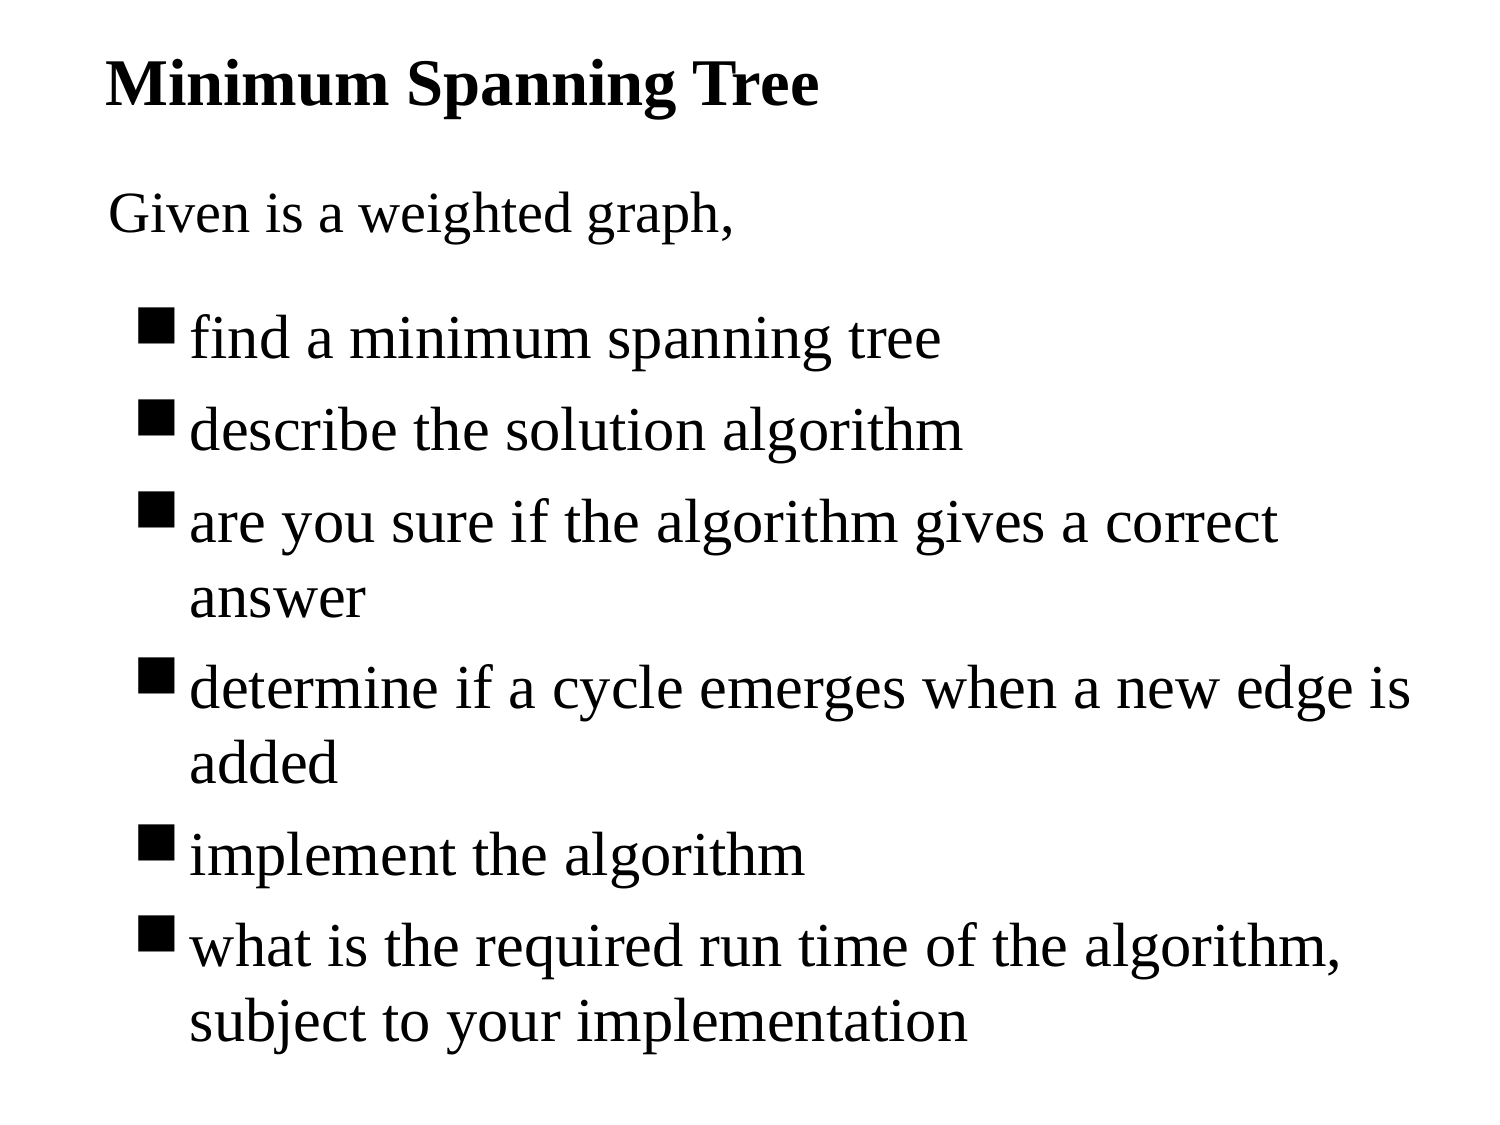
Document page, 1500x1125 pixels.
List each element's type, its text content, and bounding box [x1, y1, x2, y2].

text_box Given is a weighted graph, [93, 166, 750, 252]
list find a minimum spanning tree describe the solution algorithm are you sure if the algorithm gives a correct answer determine if a cycle emerges when a new edge is added implement the algorithm what is the required run time of the algorithm, subject to your implementation [118, 289, 1430, 1040]
title Minimum Spanning Tree [90, 0, 1410, 158]
